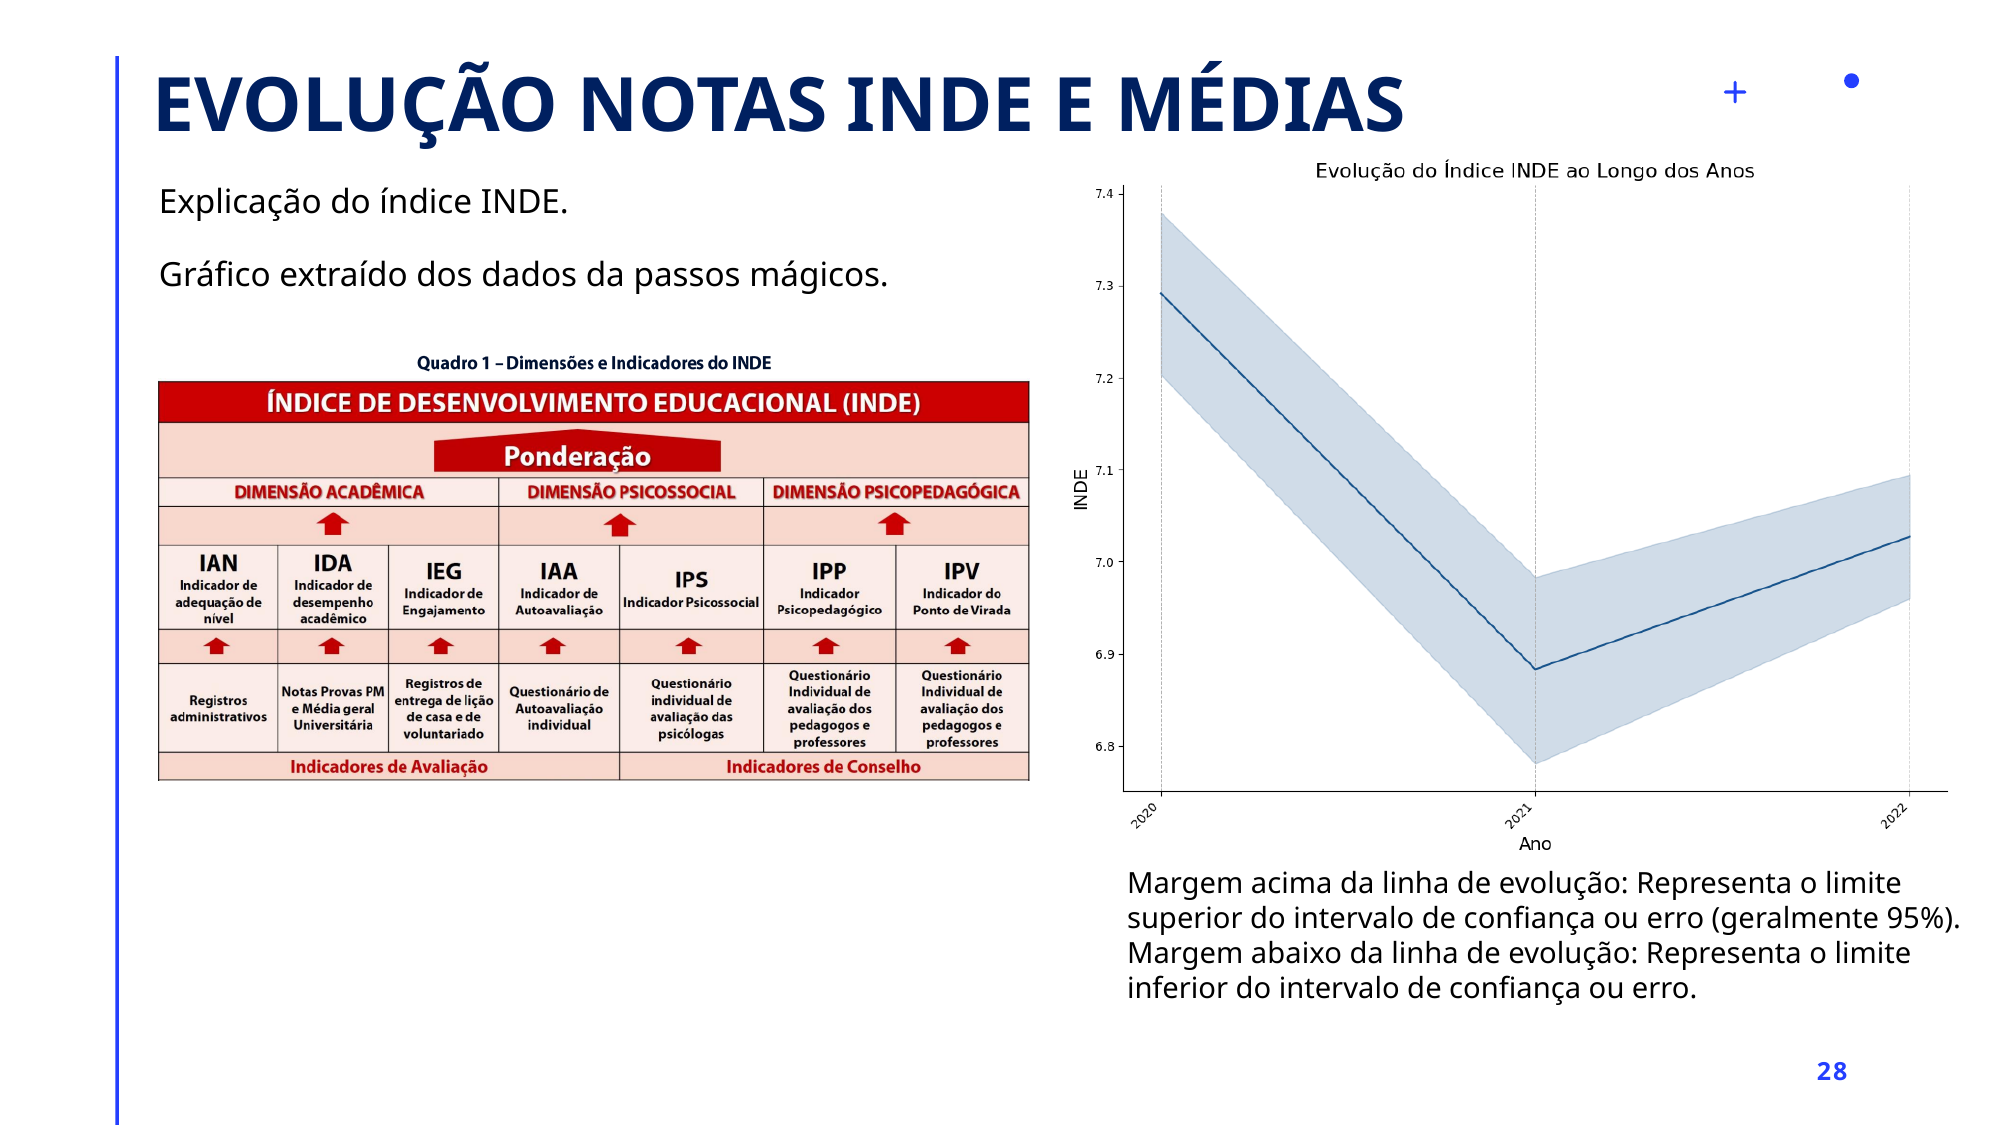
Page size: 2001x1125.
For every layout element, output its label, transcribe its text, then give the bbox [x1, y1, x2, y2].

title EVOLUÇÃO NOTAS INDE E MÉDIAS [137, 0, 1863, 216]
list Explicação do índice INDE. Gráfico extraído dos dados da passos mágicos. [144, 160, 1063, 503]
picture [1063, 150, 1955, 862]
picture [151, 344, 1031, 781]
text_box Margem acima da linha de evolução: Representa o limite superior do intervalo de confiança ou erro (geralmente 95%). Margem abaixo da linha de evolução: Representa o limite inferior do intervalo de confiança ou erro. [1112, 857, 1982, 1012]
slide_number 28 [1412, 1042, 1863, 1103]
